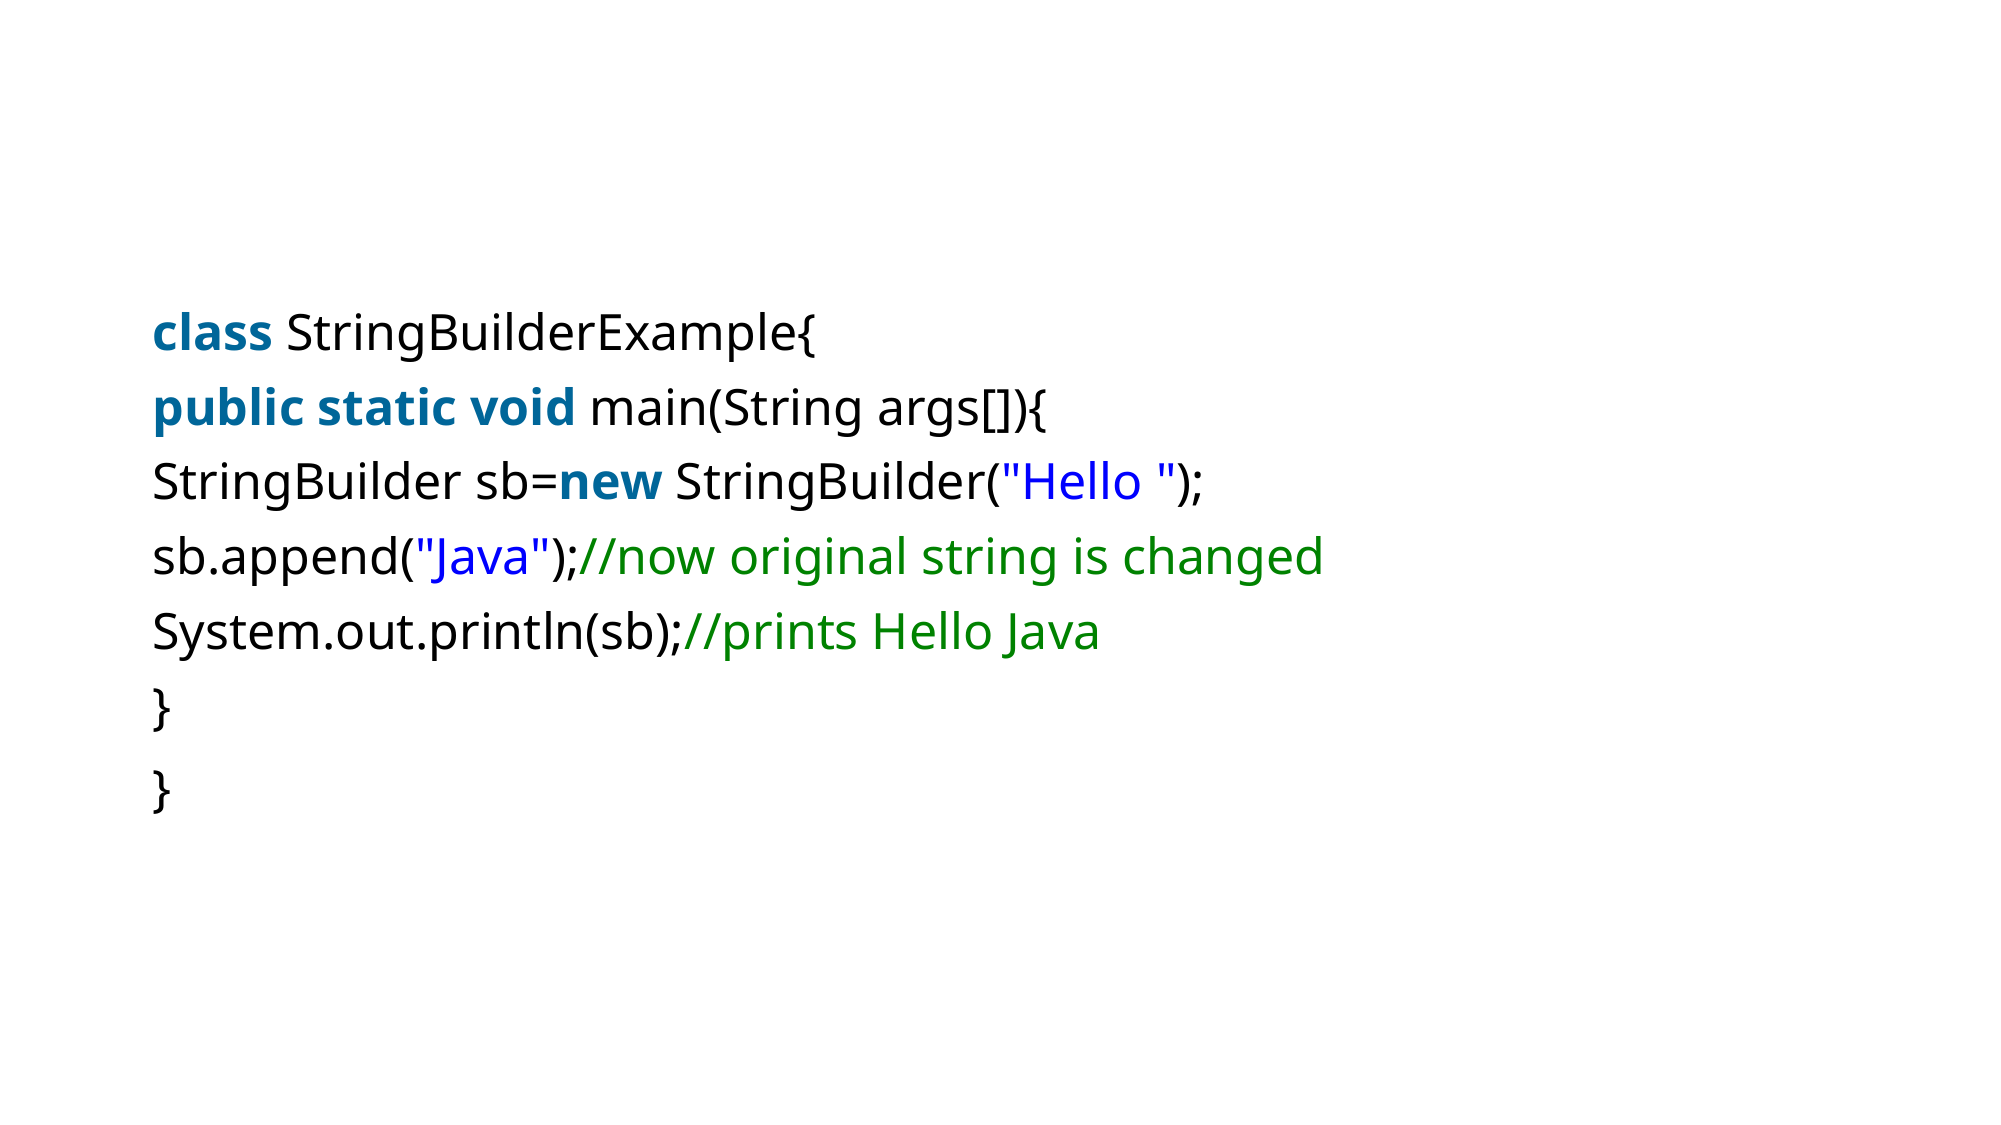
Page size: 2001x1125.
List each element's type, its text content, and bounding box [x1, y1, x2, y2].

list class StringBuilderExample{ public static void main(String args[]){ StringBuilder sb=new StringBuilder("Hello "); sb.append("Java");//now original string is changed System.out.println(sb);//prints Hello Java } } [137, 299, 1863, 1014]
